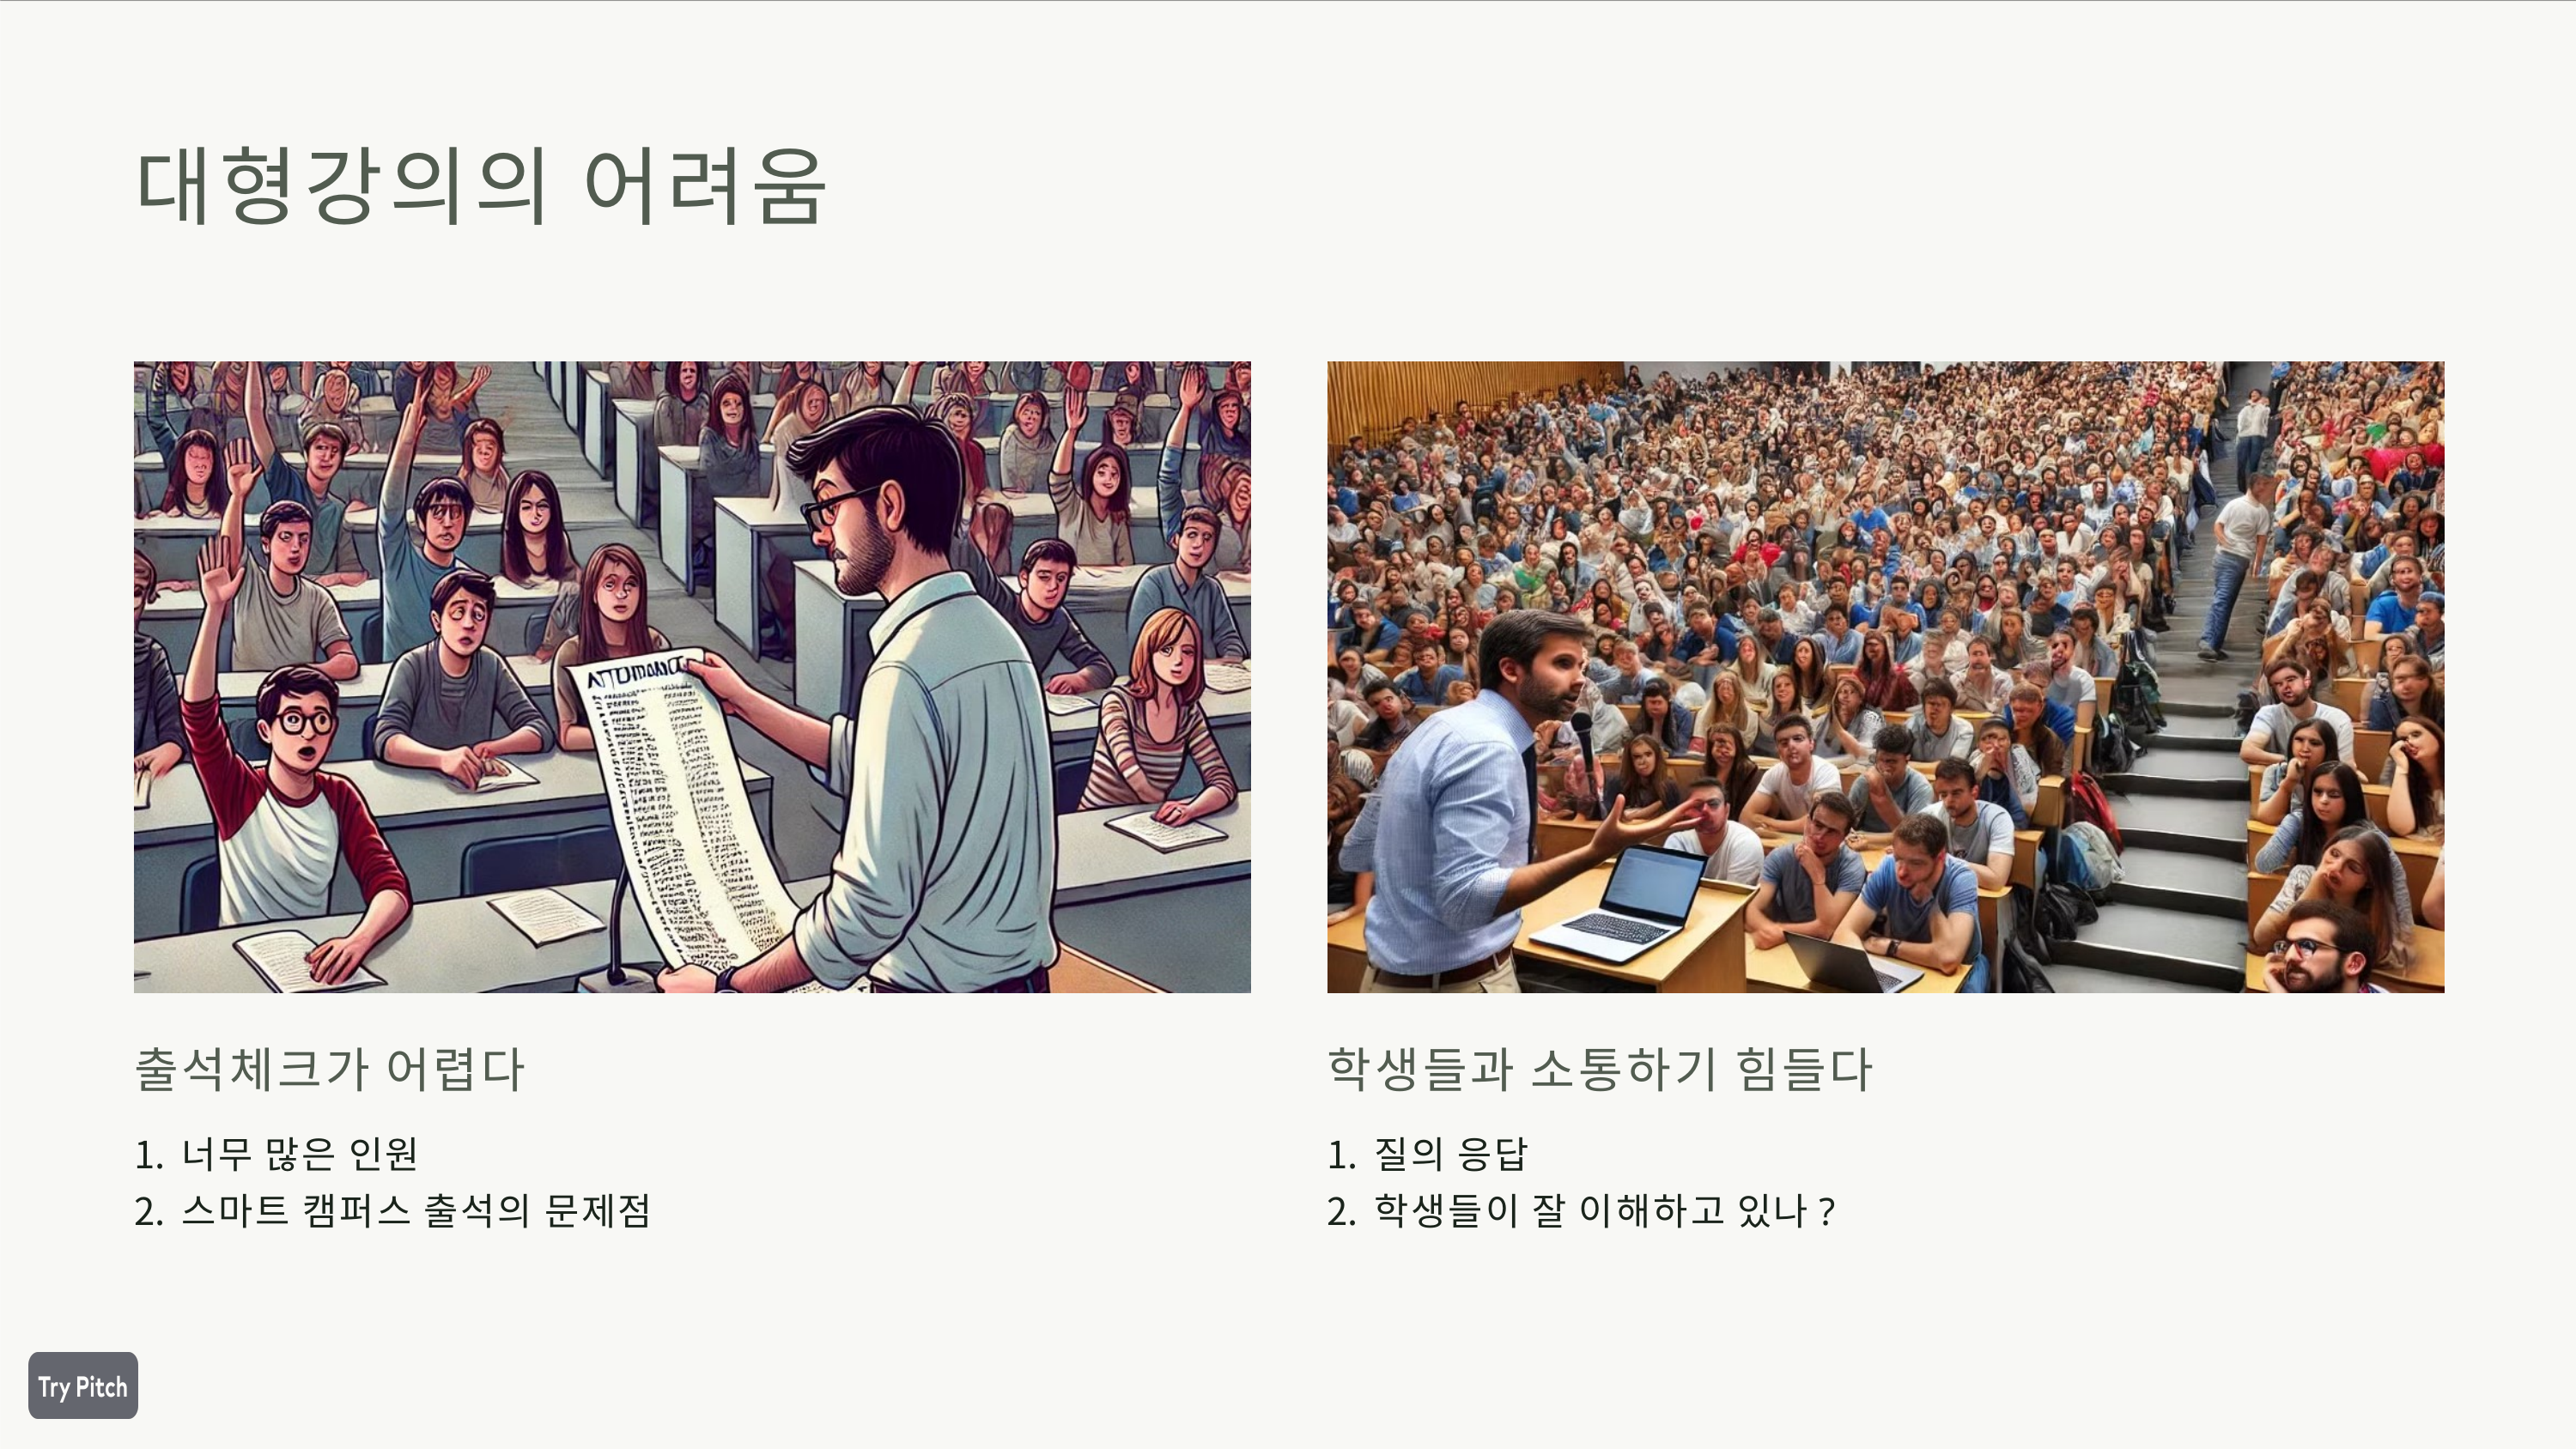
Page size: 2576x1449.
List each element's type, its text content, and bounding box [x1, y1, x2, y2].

text_box 학생들과 소통하기 힘들다 질의 응답 학생들이 잘 이해하고 있나? [1325, 1037, 1932, 1233]
text_box 출석체크가 어렵다 너무 많은 인원 스마트 캠퍼스 출석의 문제점 [132, 1037, 698, 1233]
picture [0, 0, 2576, 1449]
title 대형강의의 어려움 [131, 130, 2445, 375]
